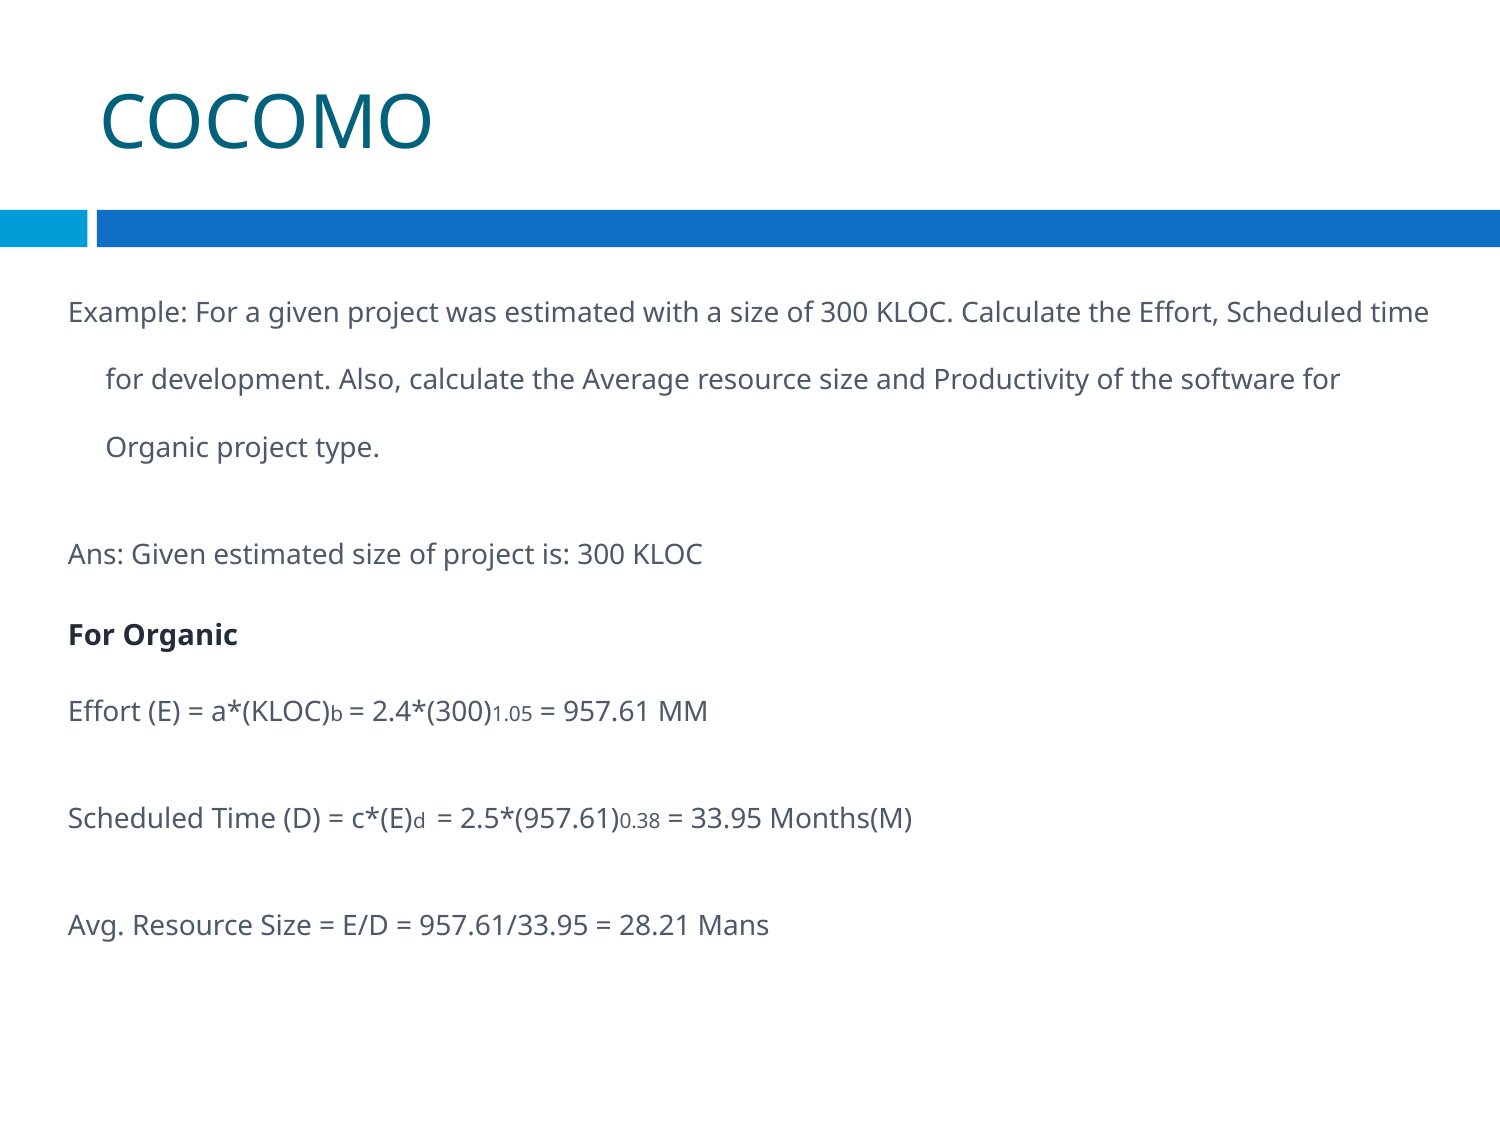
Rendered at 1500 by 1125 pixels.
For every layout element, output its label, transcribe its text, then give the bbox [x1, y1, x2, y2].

title COCOMO [99, 37, 1438, 200]
list Example: For a given project was estimated with a size of 300 KLOC. Calculate the Effort, Scheduled time for development. Also, calculate the Average resource size and Productivity of the software for Organic project type. Ans: Given estimated size of project is: 300 KLOC For Organic Effort (E) = a*(KLOC)b = 2.4*(300)1.05 = 957.61 MM Scheduled Time (D) = c*(E)d = 2.5*(957.61)0.38 = 33.95 Months(M) Avg. Resource Size = E/D = 957.61/33.95 = 28.21 Mans [67, 260, 1434, 1041]
slide_number [0, 208, 88, 249]
